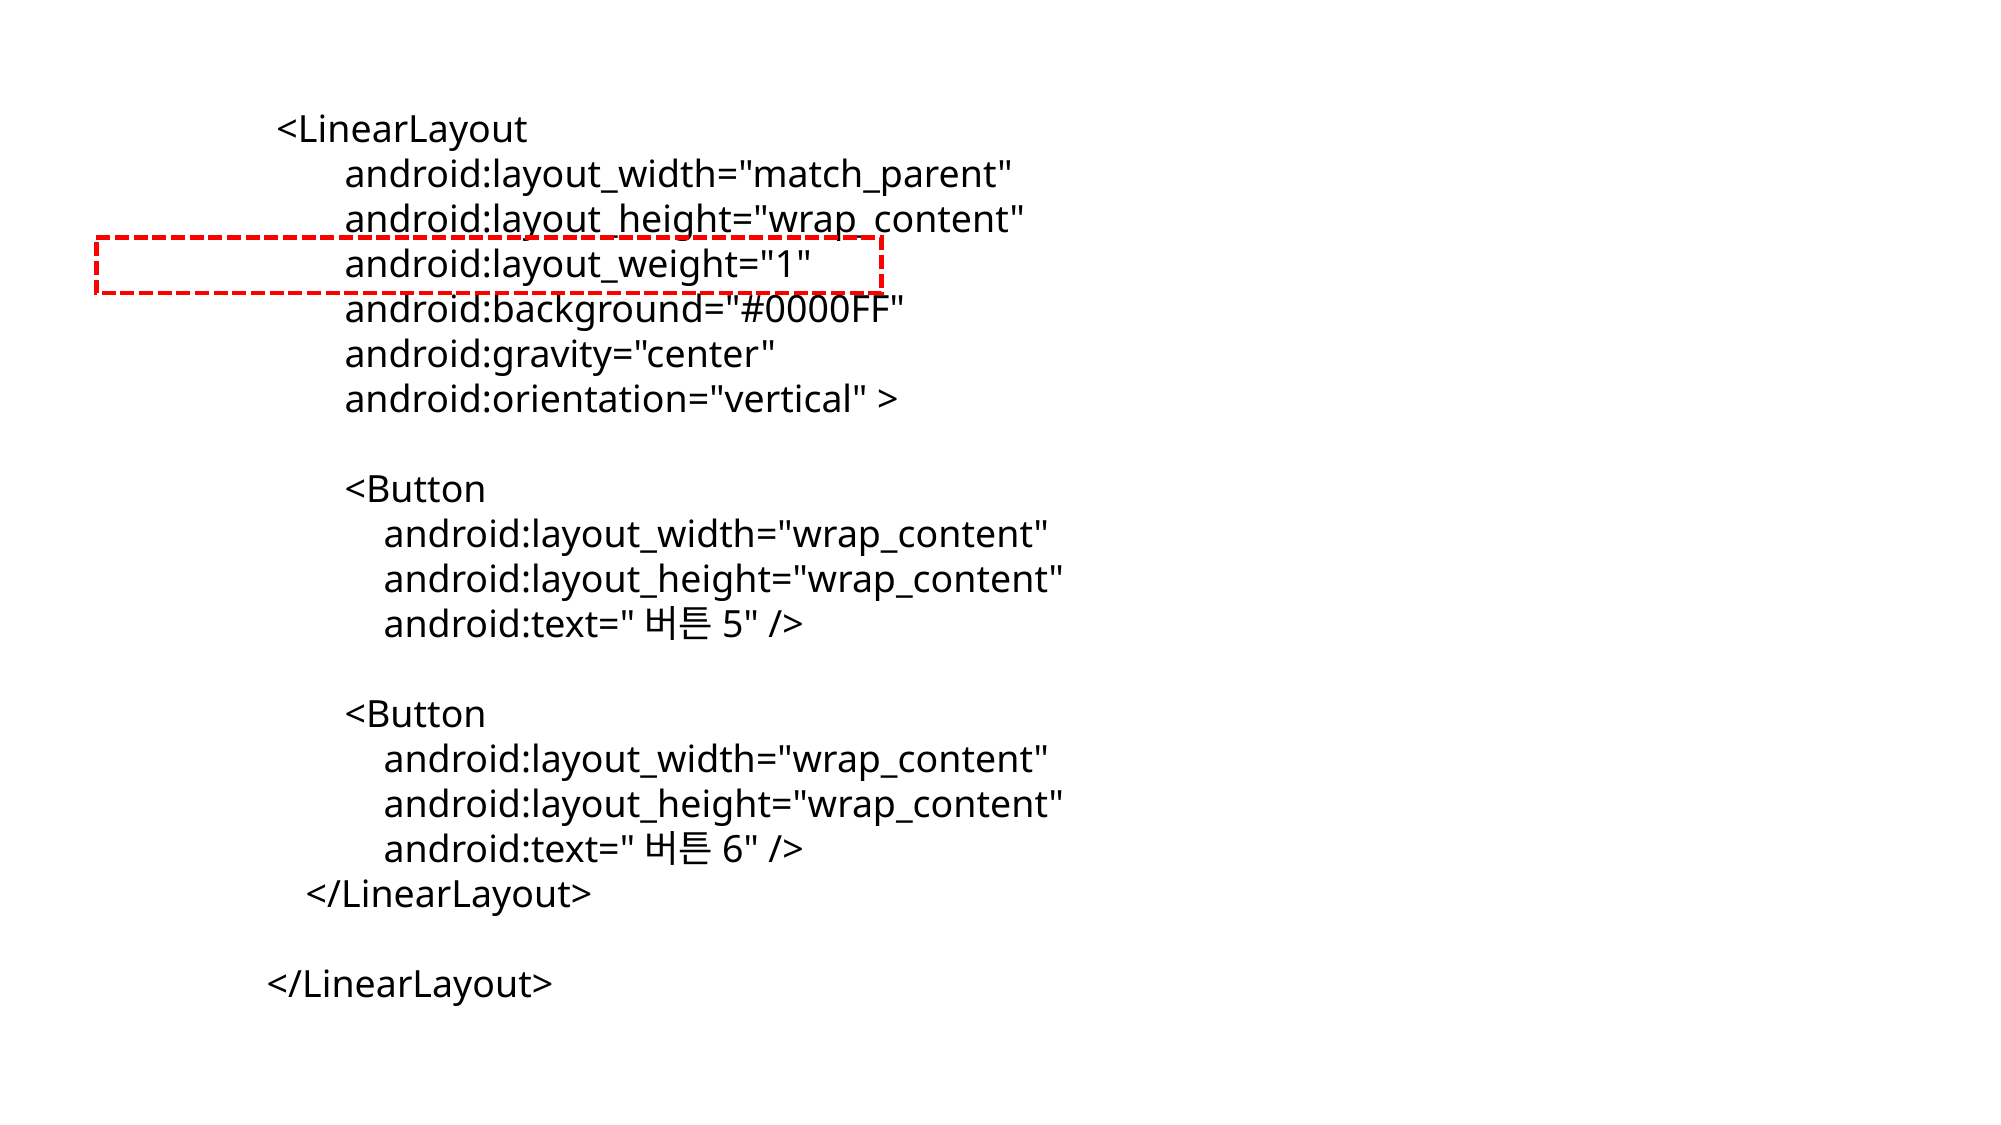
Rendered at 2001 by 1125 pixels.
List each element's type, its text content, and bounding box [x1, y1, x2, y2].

text_box [95, 237, 883, 294]
text_box <LinearLayout android:layout_width="match_parent" android:layout_height="wrap_content" android:layout_weight="1" android:background="#0000FF" android:gravity="center" android:orientation="vertical" > <Button android:layout_width="wrap_content" android:layout_height="wrap_content" android:text="버튼5" /> <Button android:layout_width="wrap_content" android:layout_height="wrap_content" android:text="버튼6" /> </LinearLayout> </LinearLayout> [251, 97, 1631, 1013]
